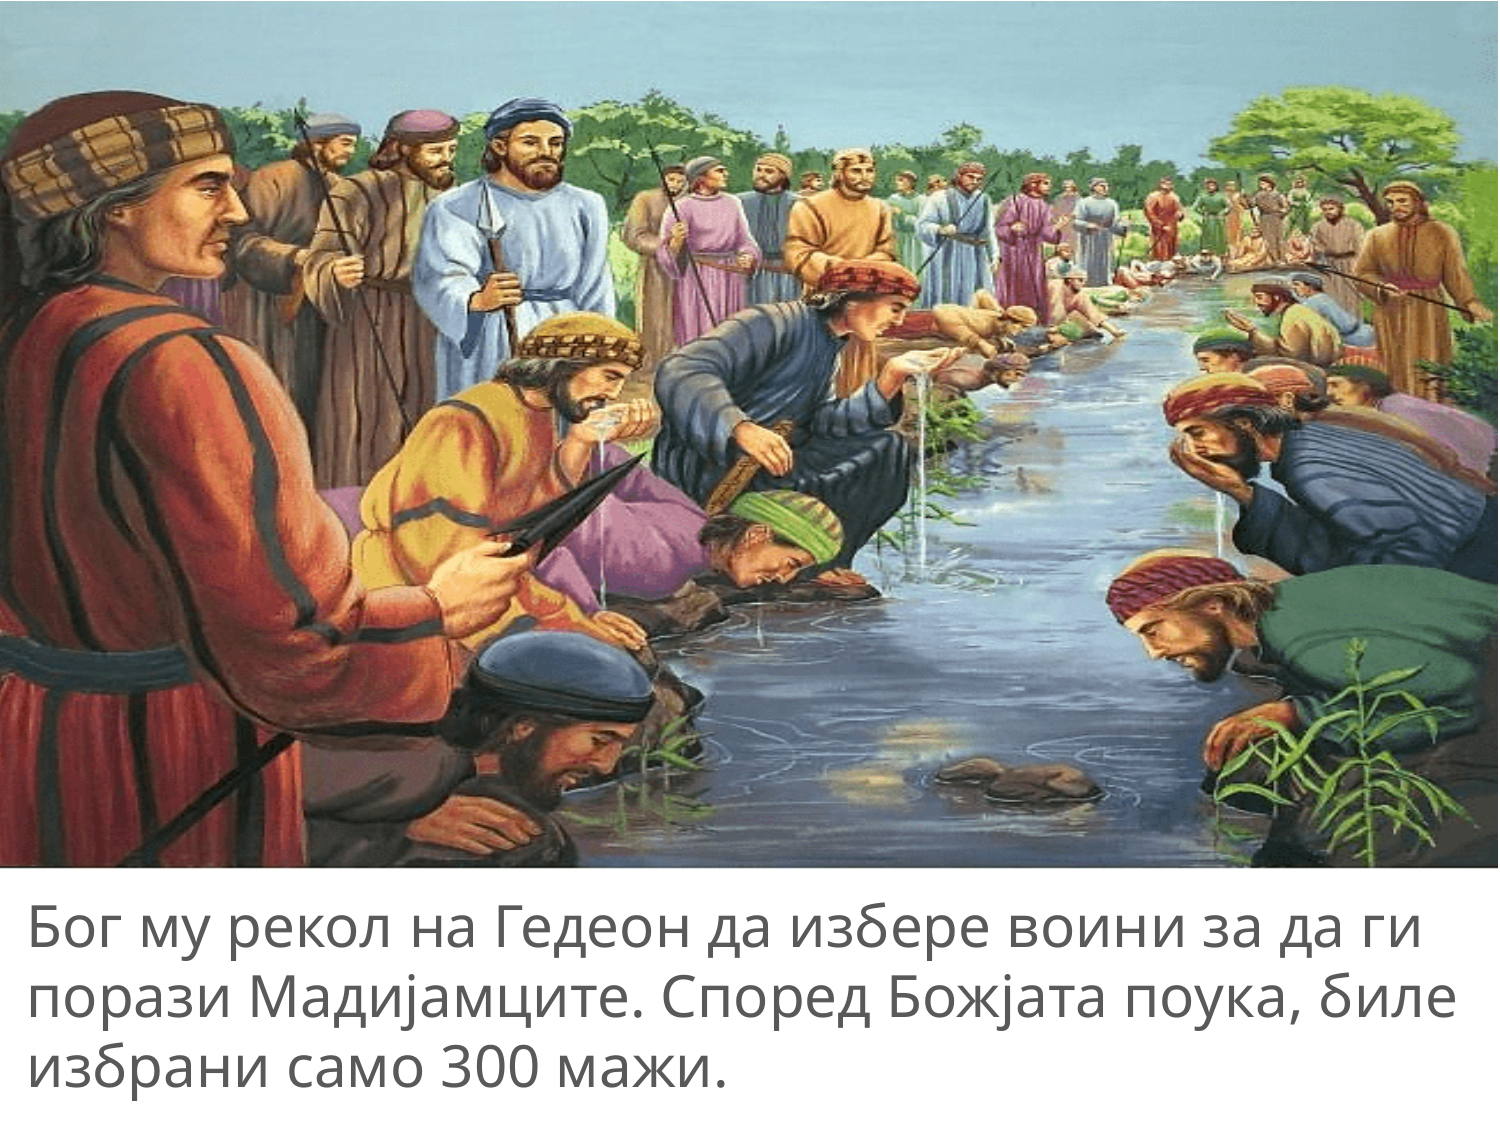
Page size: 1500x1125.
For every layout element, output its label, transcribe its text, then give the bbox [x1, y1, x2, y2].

text_box Бог му рекол на Гедеон да избере воини за да ги порази Мадијамците. Според Божјата поука, биле избрани само 300 мажи. [11, 881, 1498, 1107]
picture [0, 1, 1498, 870]
